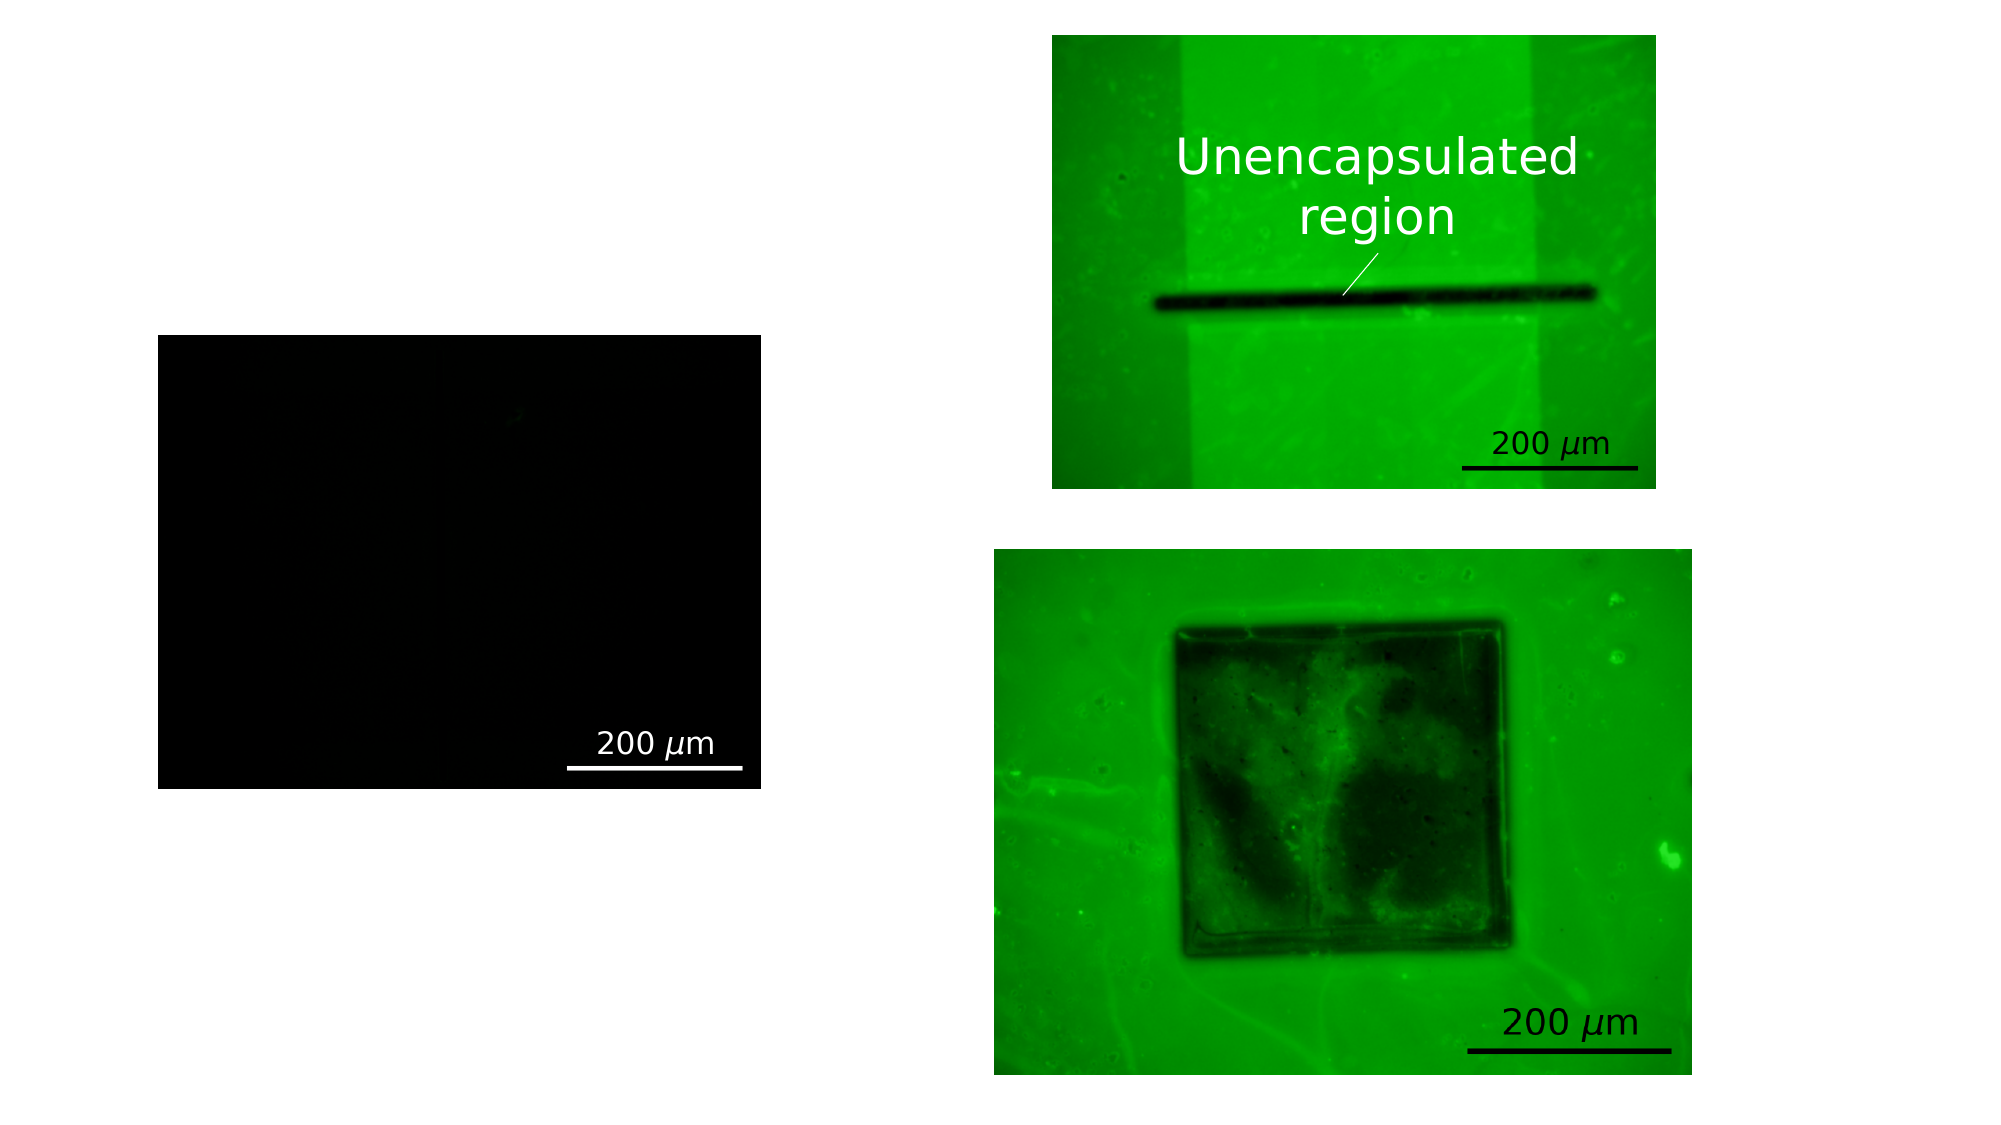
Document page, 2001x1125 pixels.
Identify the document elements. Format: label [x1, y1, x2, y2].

picture [158, 335, 761, 790]
text_box [1051, 35, 1656, 489]
picture [994, 532, 1692, 1075]
